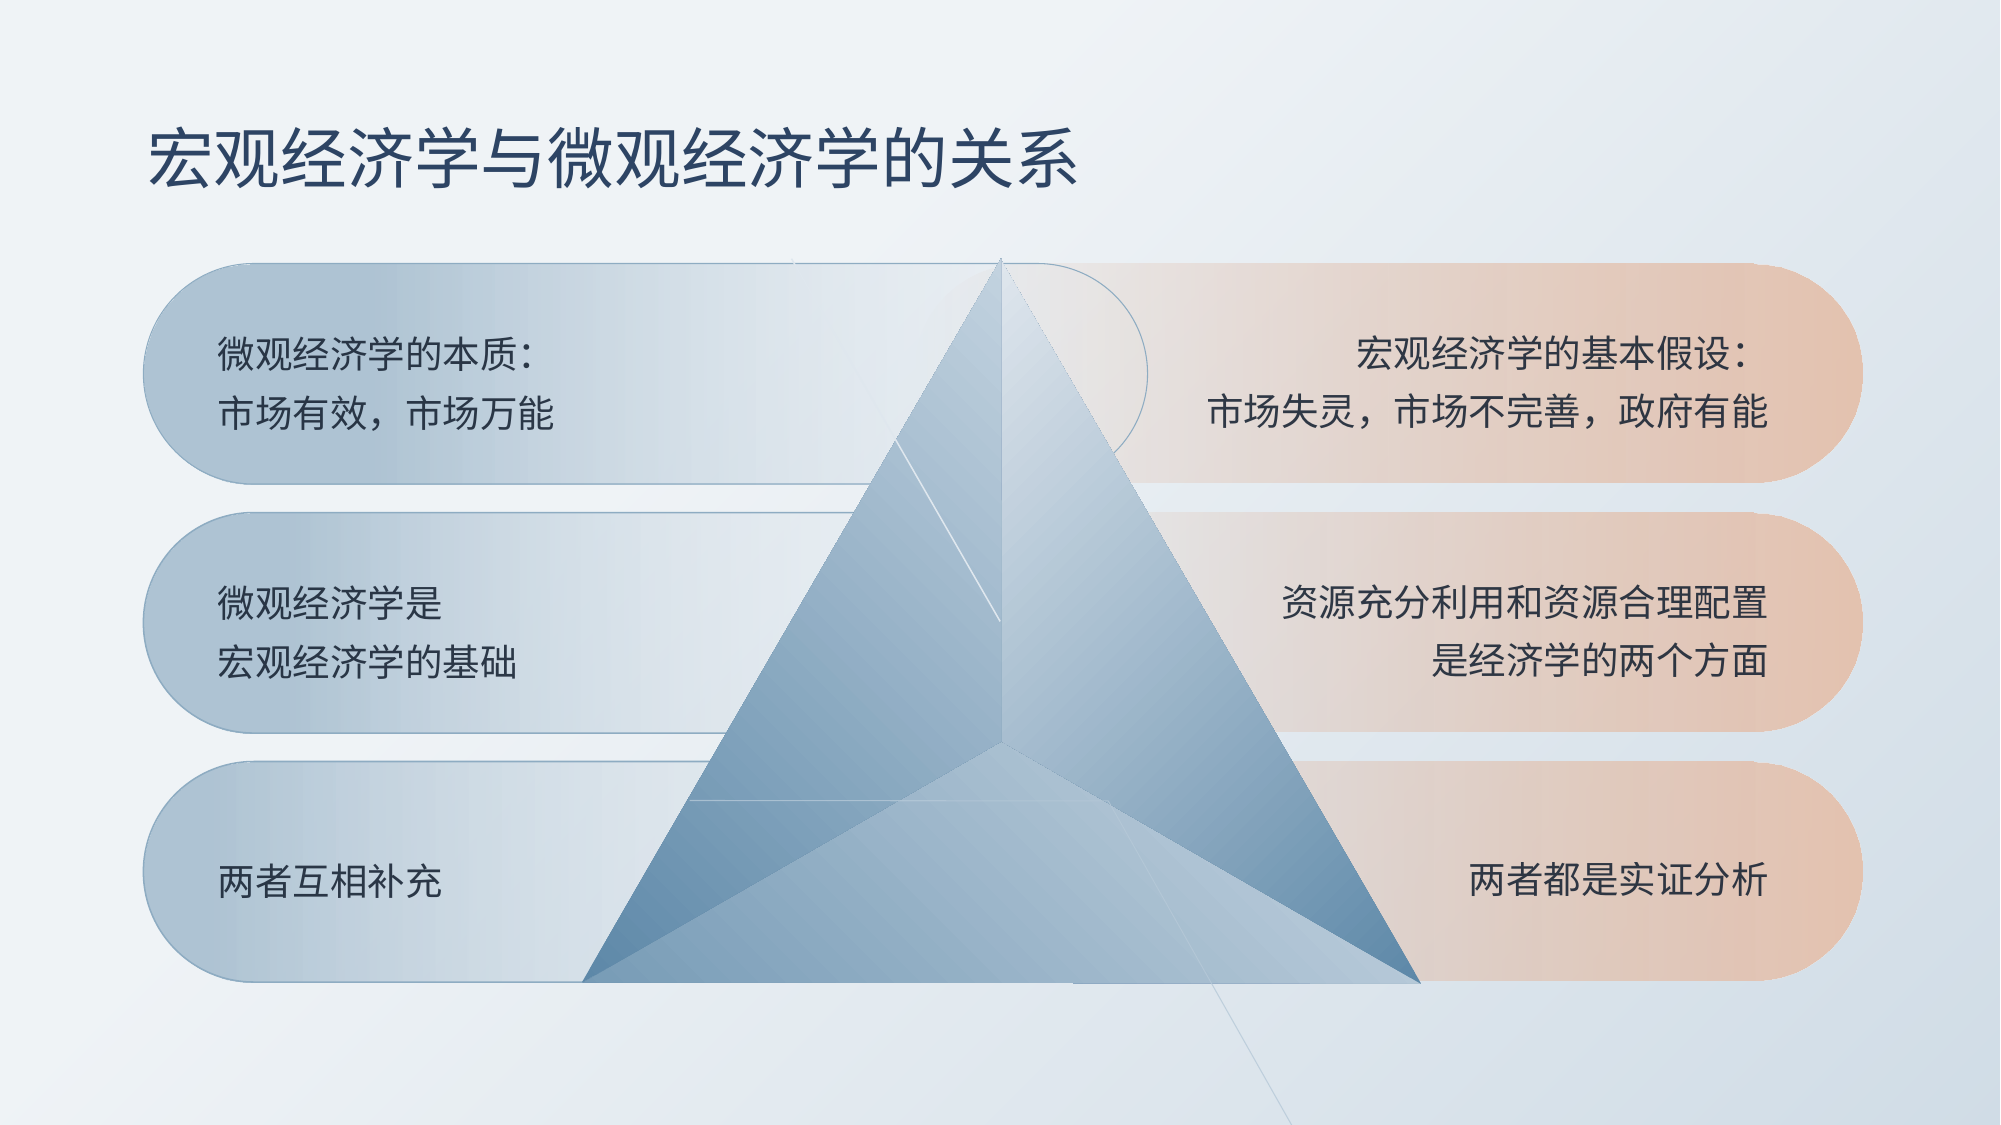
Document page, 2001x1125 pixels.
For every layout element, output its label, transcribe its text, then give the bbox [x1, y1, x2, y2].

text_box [581, 258, 1422, 1125]
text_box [1422, 263, 1863, 981]
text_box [143, 263, 581, 983]
text_box 宏观经济学与微观经济学的关系 [132, 109, 1097, 204]
